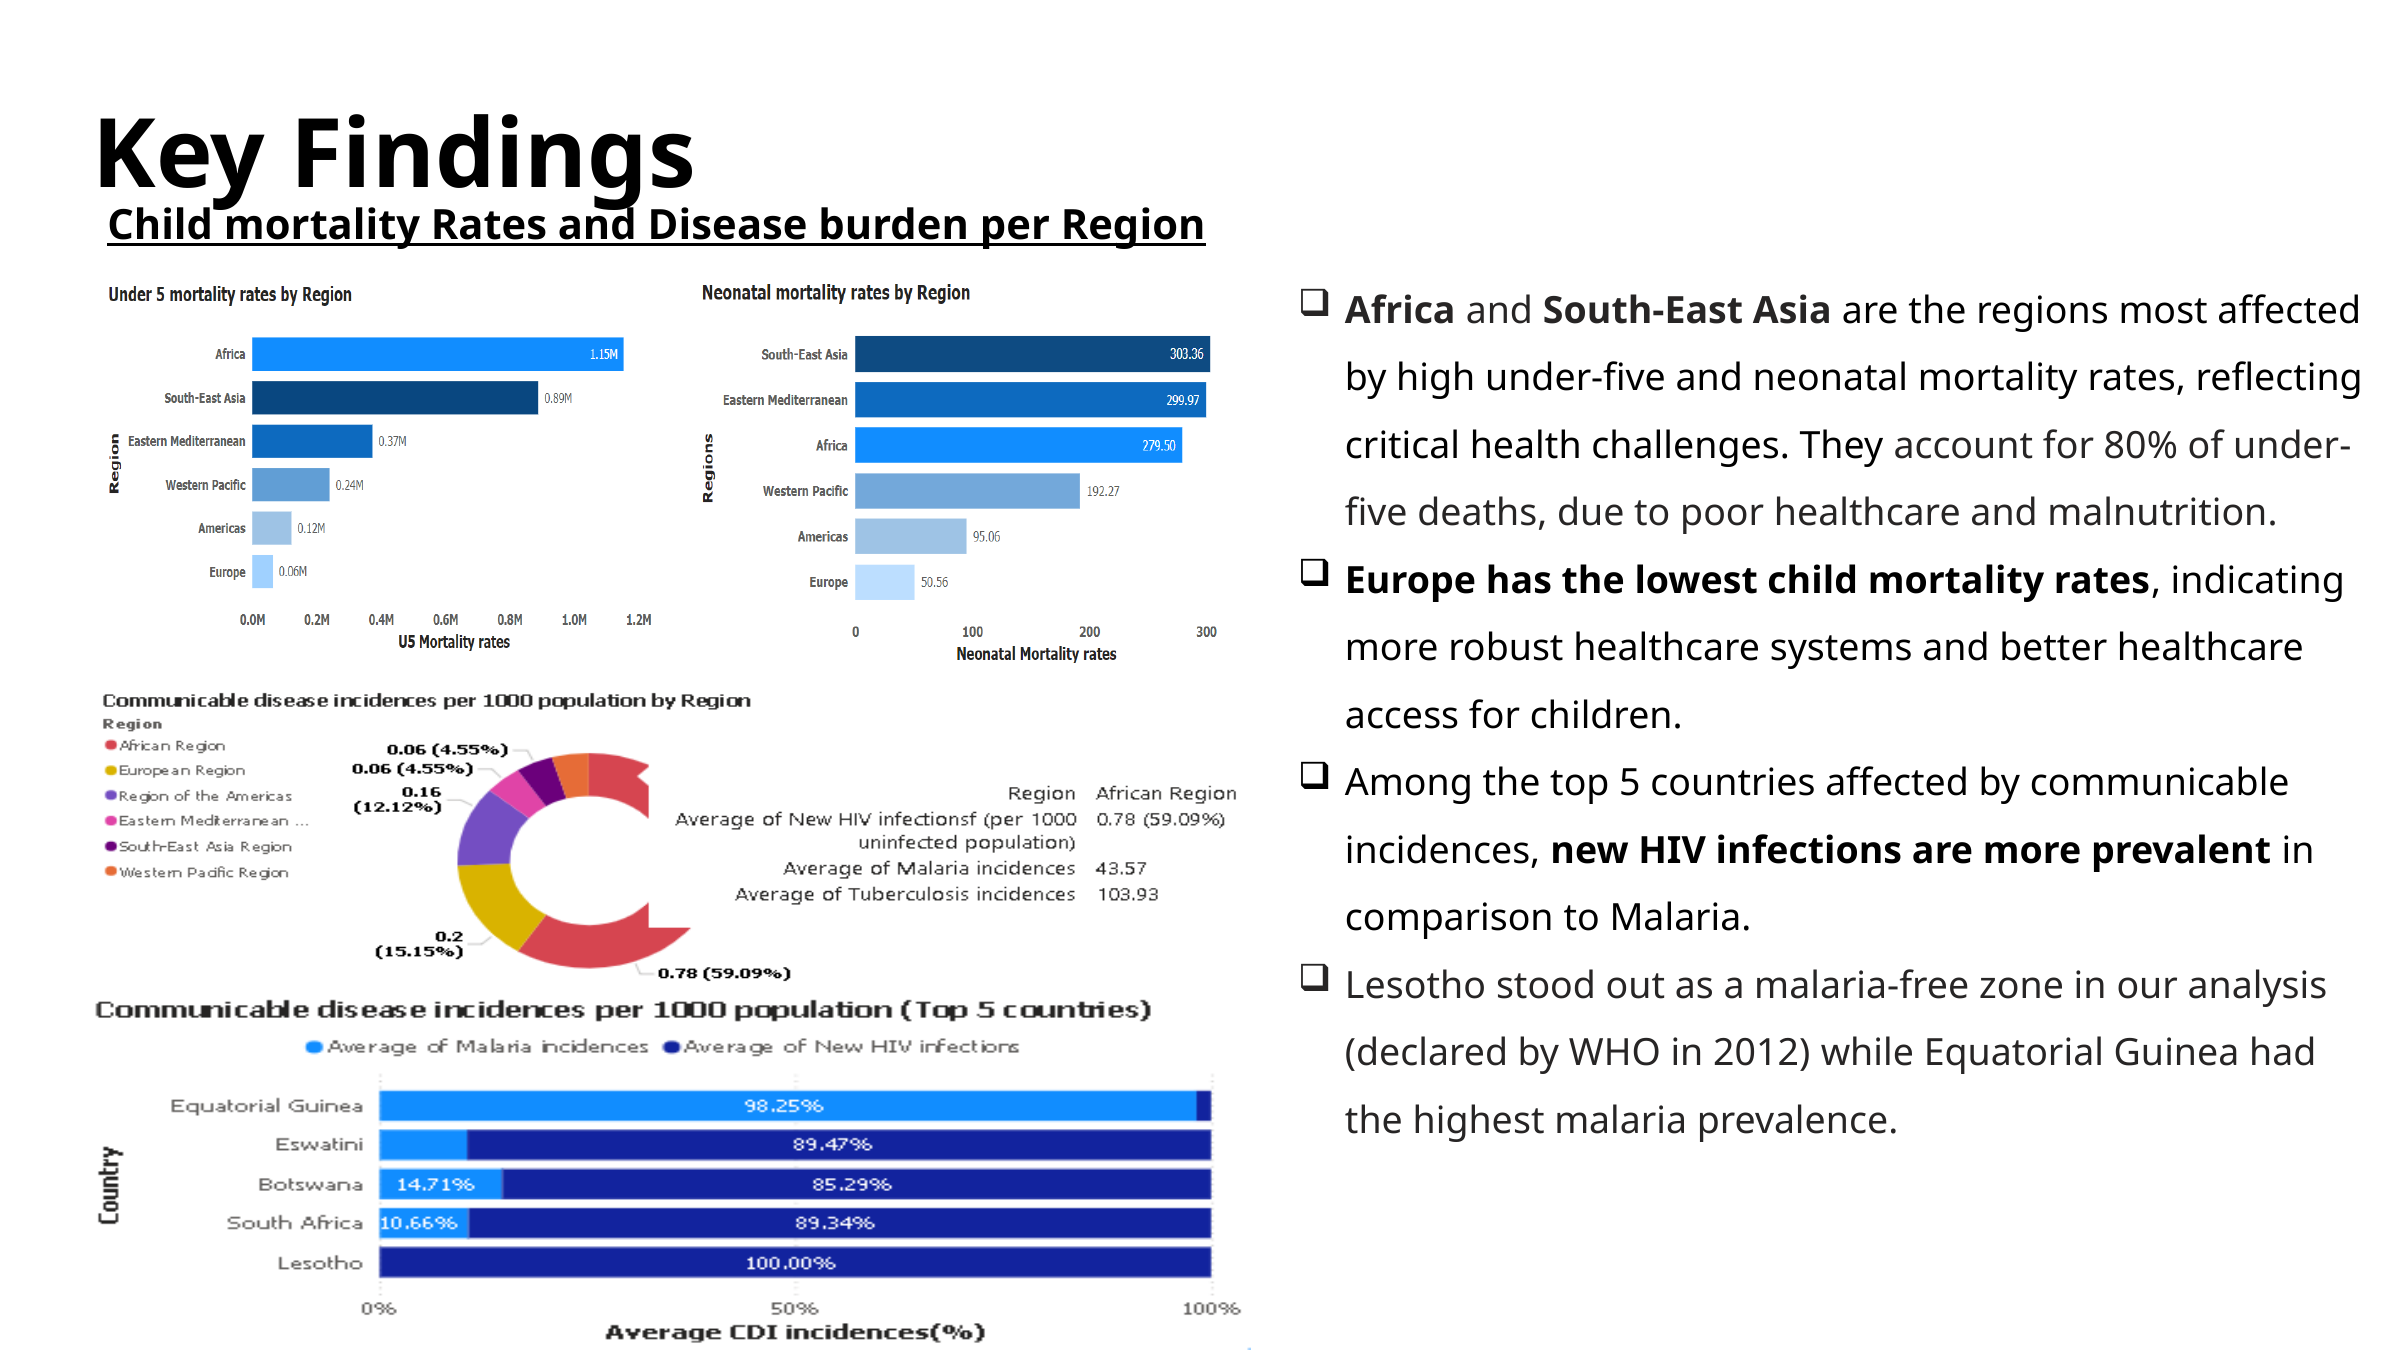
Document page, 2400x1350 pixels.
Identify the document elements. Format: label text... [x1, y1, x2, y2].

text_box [92, 263, 1251, 1350]
text_box Child mortality Rates and Disease burden per Region [92, 190, 1279, 256]
text_box Key Findings [92, 95, 1530, 213]
text_box Africa and South-East Asia are the regions most affected by high under-five and neonatal mortality rates, reflecting critical health challenges. They account for 80% of under-five deaths, due to poor healthcare and malnutrition. Europe has the lowest child mortality rates, indicating more robust healthcare systems and better healthcare access for children. Among the top 5 countries affected by communicable incidences, new HIV infections are more prevalent in comparison to Malaria. Lesotho stood out as a malaria-free zone in our analysis (declared by WHO in 2012) while Equatorial Guinea had the highest malaria prevalence. [1298, 263, 2379, 1263]
